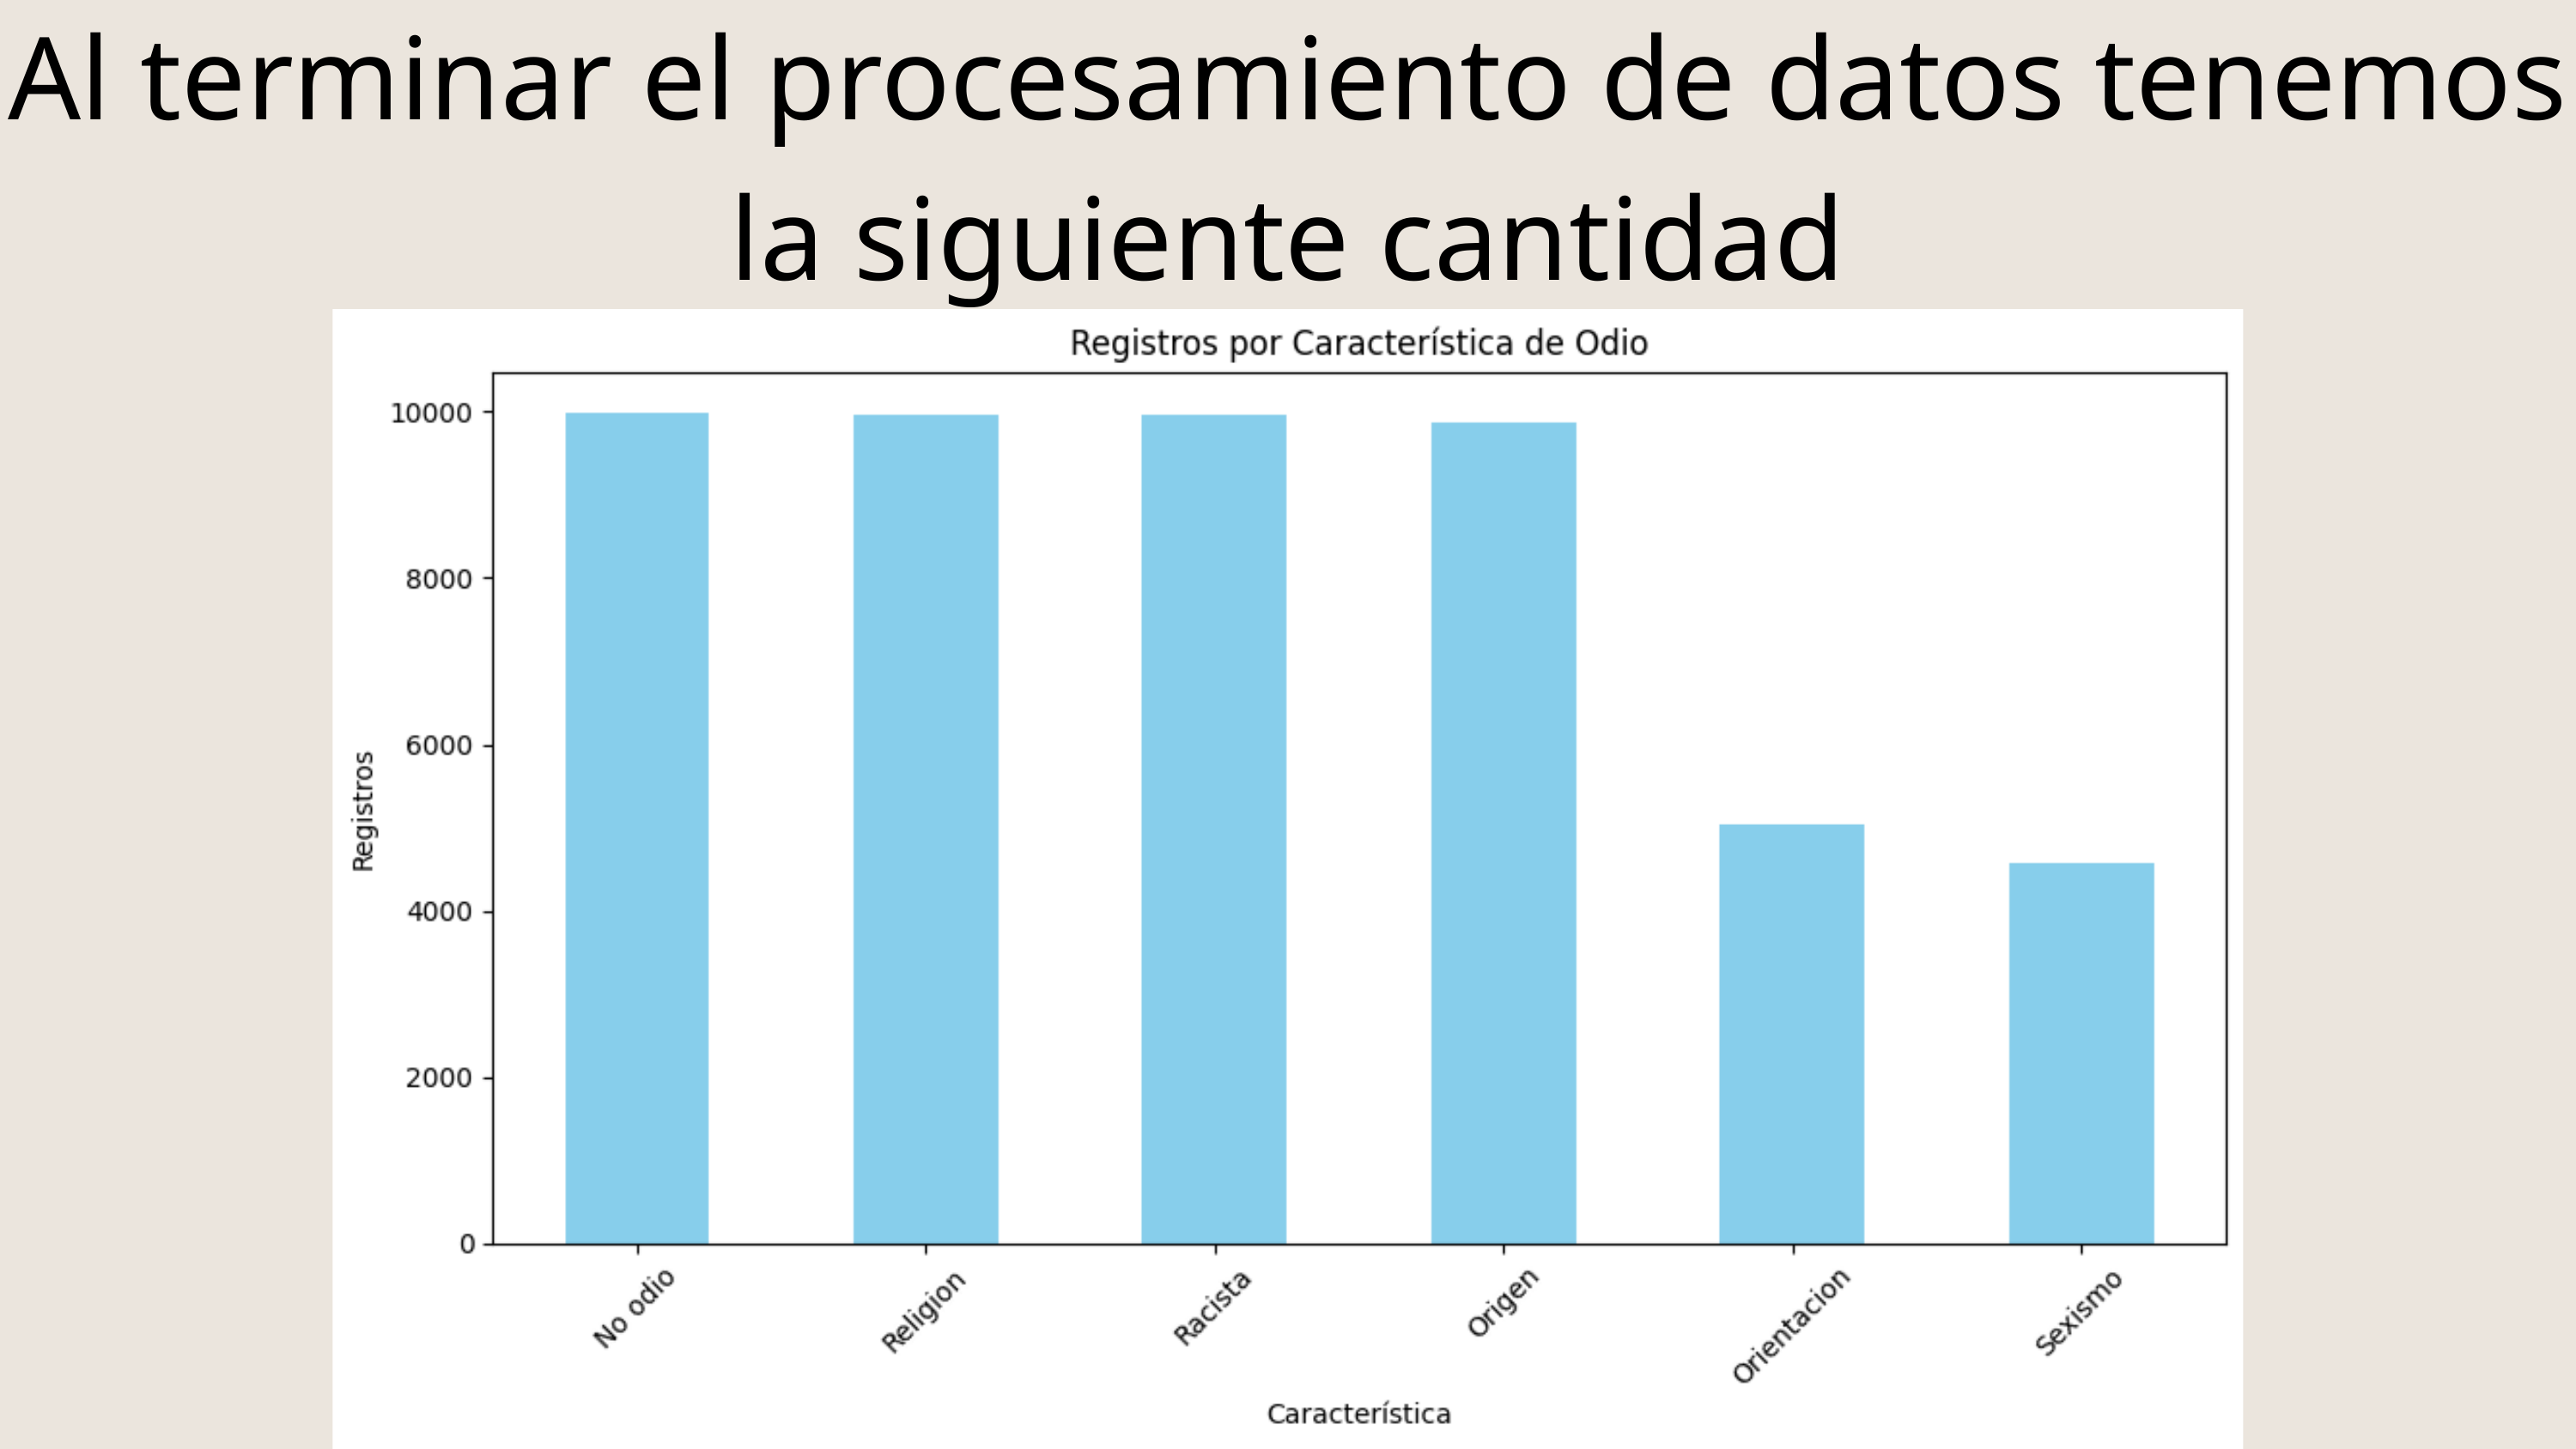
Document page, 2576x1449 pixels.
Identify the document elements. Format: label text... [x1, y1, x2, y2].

text_box Al terminar el procesamiento de datos tenemos la siguiente cantidad [0, 0, 2576, 303]
text_box [332, 309, 2244, 1449]
